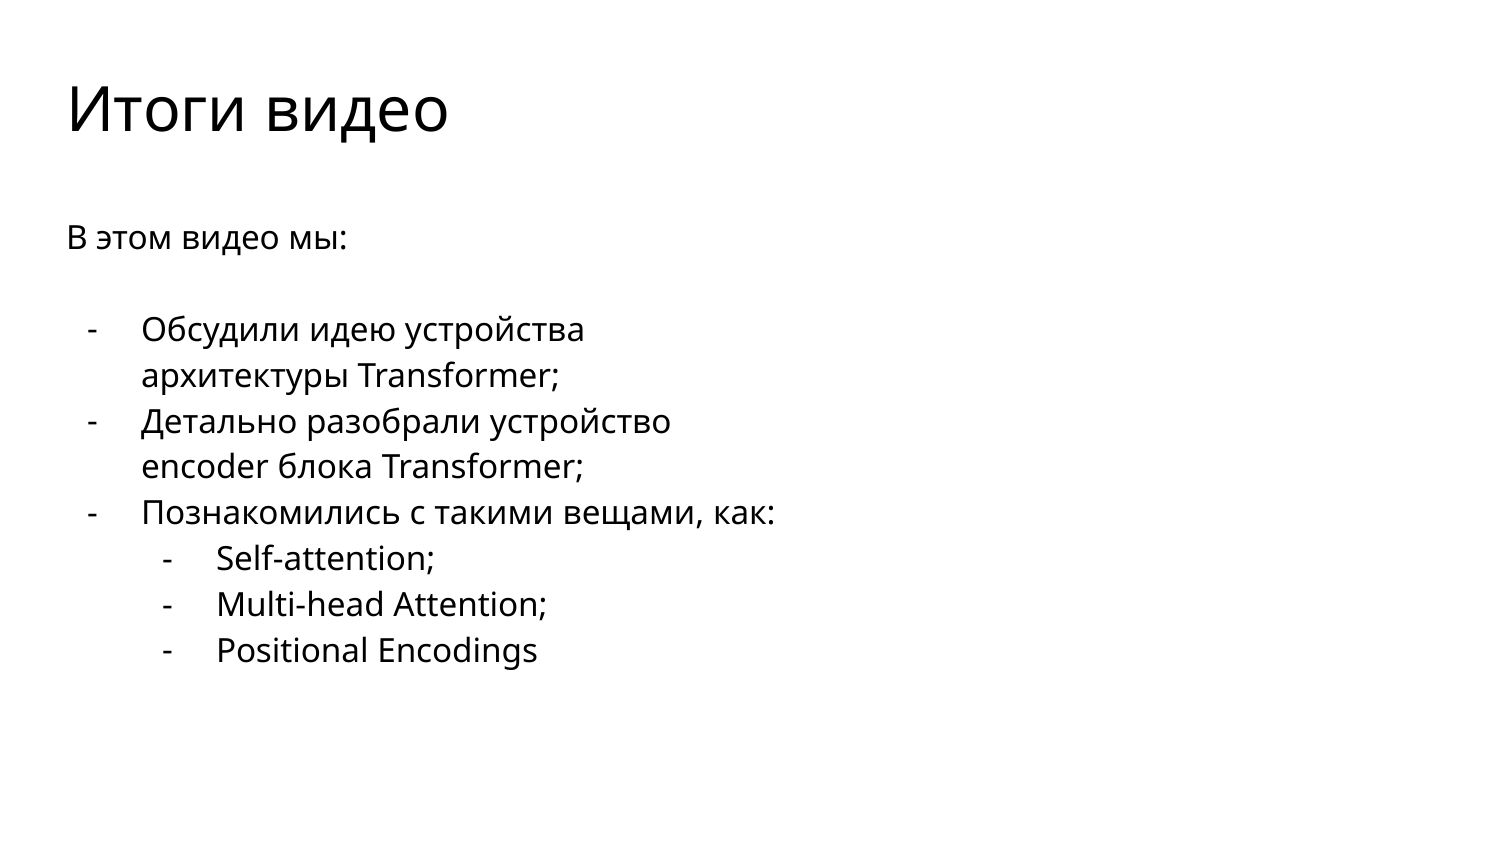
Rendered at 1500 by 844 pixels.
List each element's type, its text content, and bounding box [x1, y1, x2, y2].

title Итоги видео [51, 54, 1449, 149]
list В этом видео мы: Обсудили идею устройства архитектуры Transformer; Детально разобрали устройство encoder блока Transformer; Познакомились с такими вещами, как: Self-attention; Multi-head Attention; Positional Encodings [51, 195, 807, 756]
